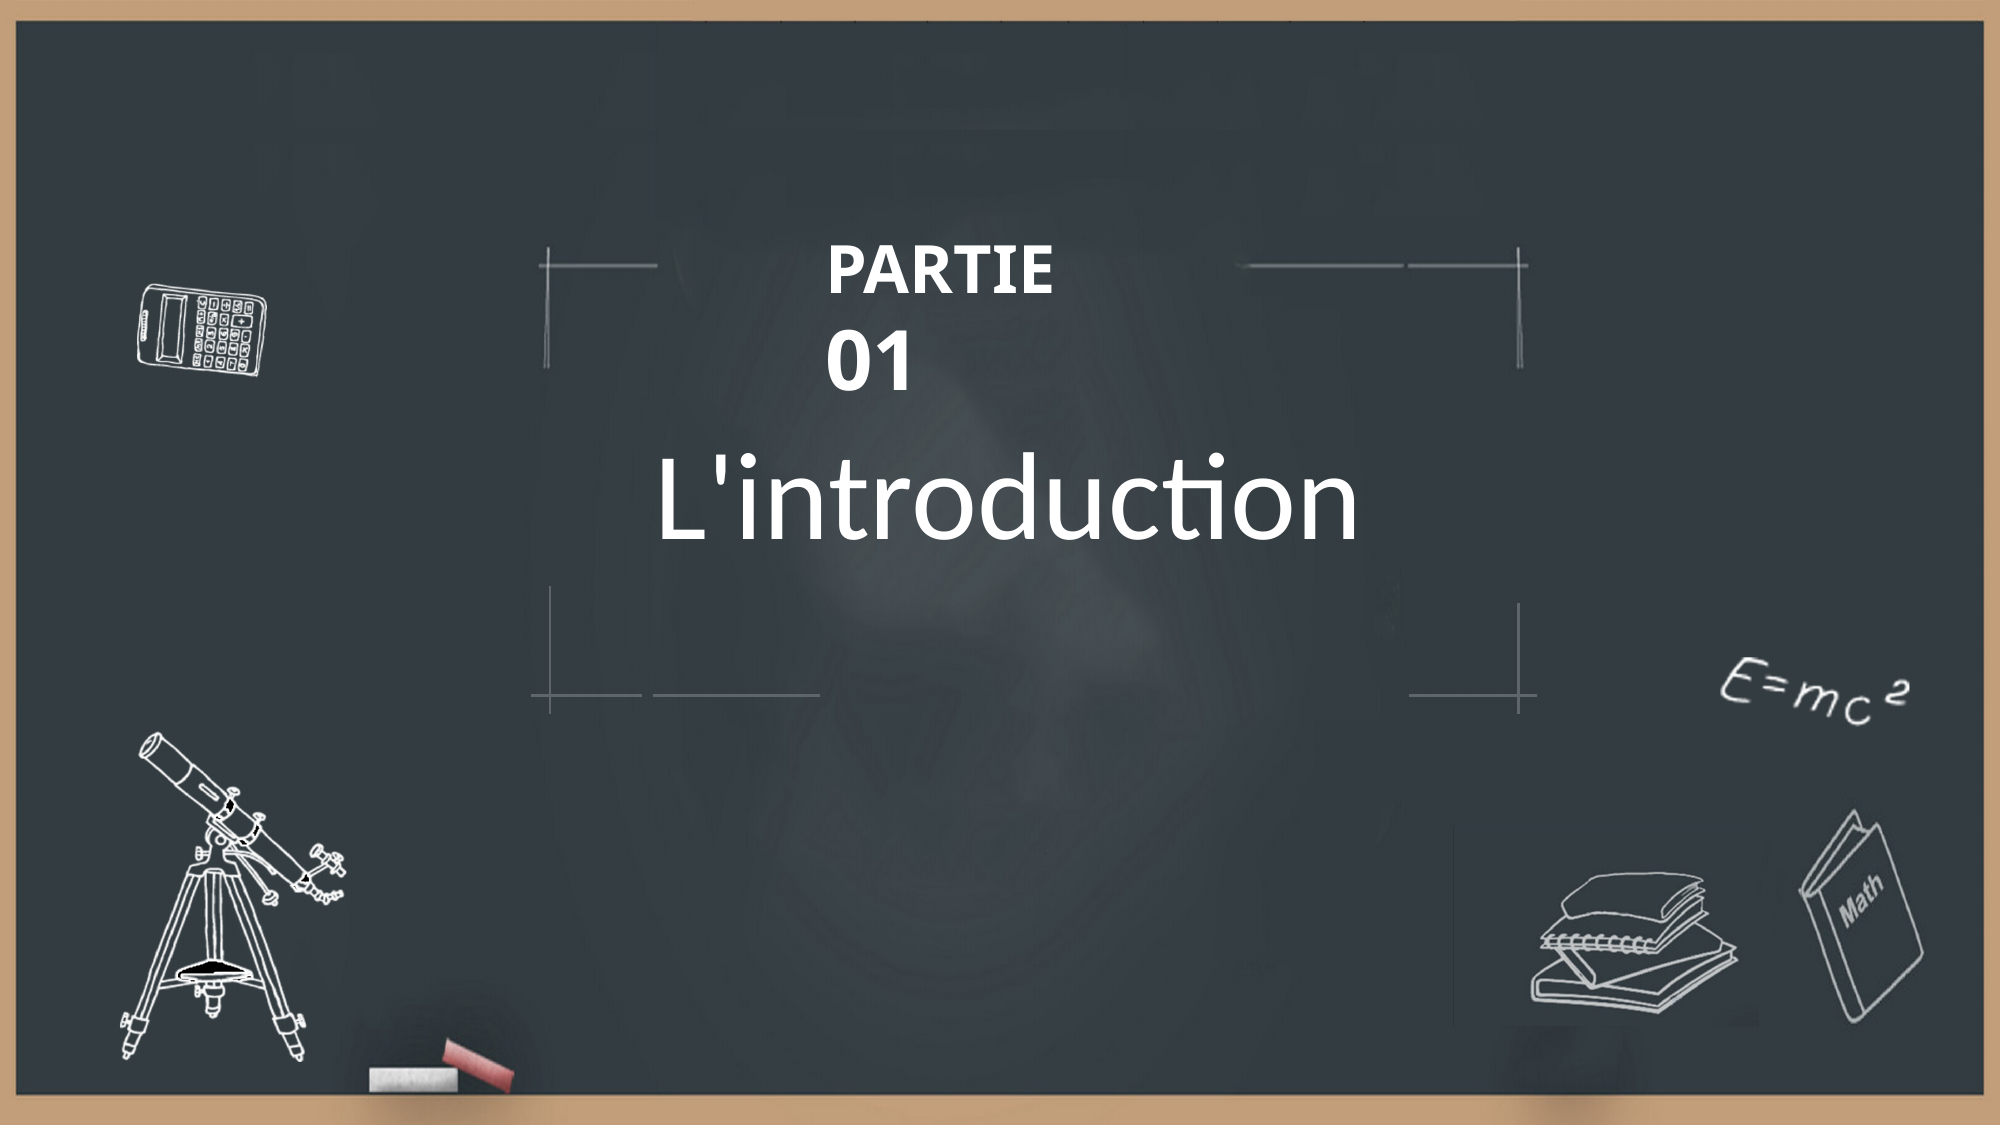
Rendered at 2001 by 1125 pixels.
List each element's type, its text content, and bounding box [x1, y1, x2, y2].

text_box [1417, 594, 1529, 723]
text_box PARTIE 01 [810, 219, 1179, 406]
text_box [531, 586, 643, 715]
picture [0, 0, 2000, 1125]
text_box L'introduction [640, 406, 1953, 572]
